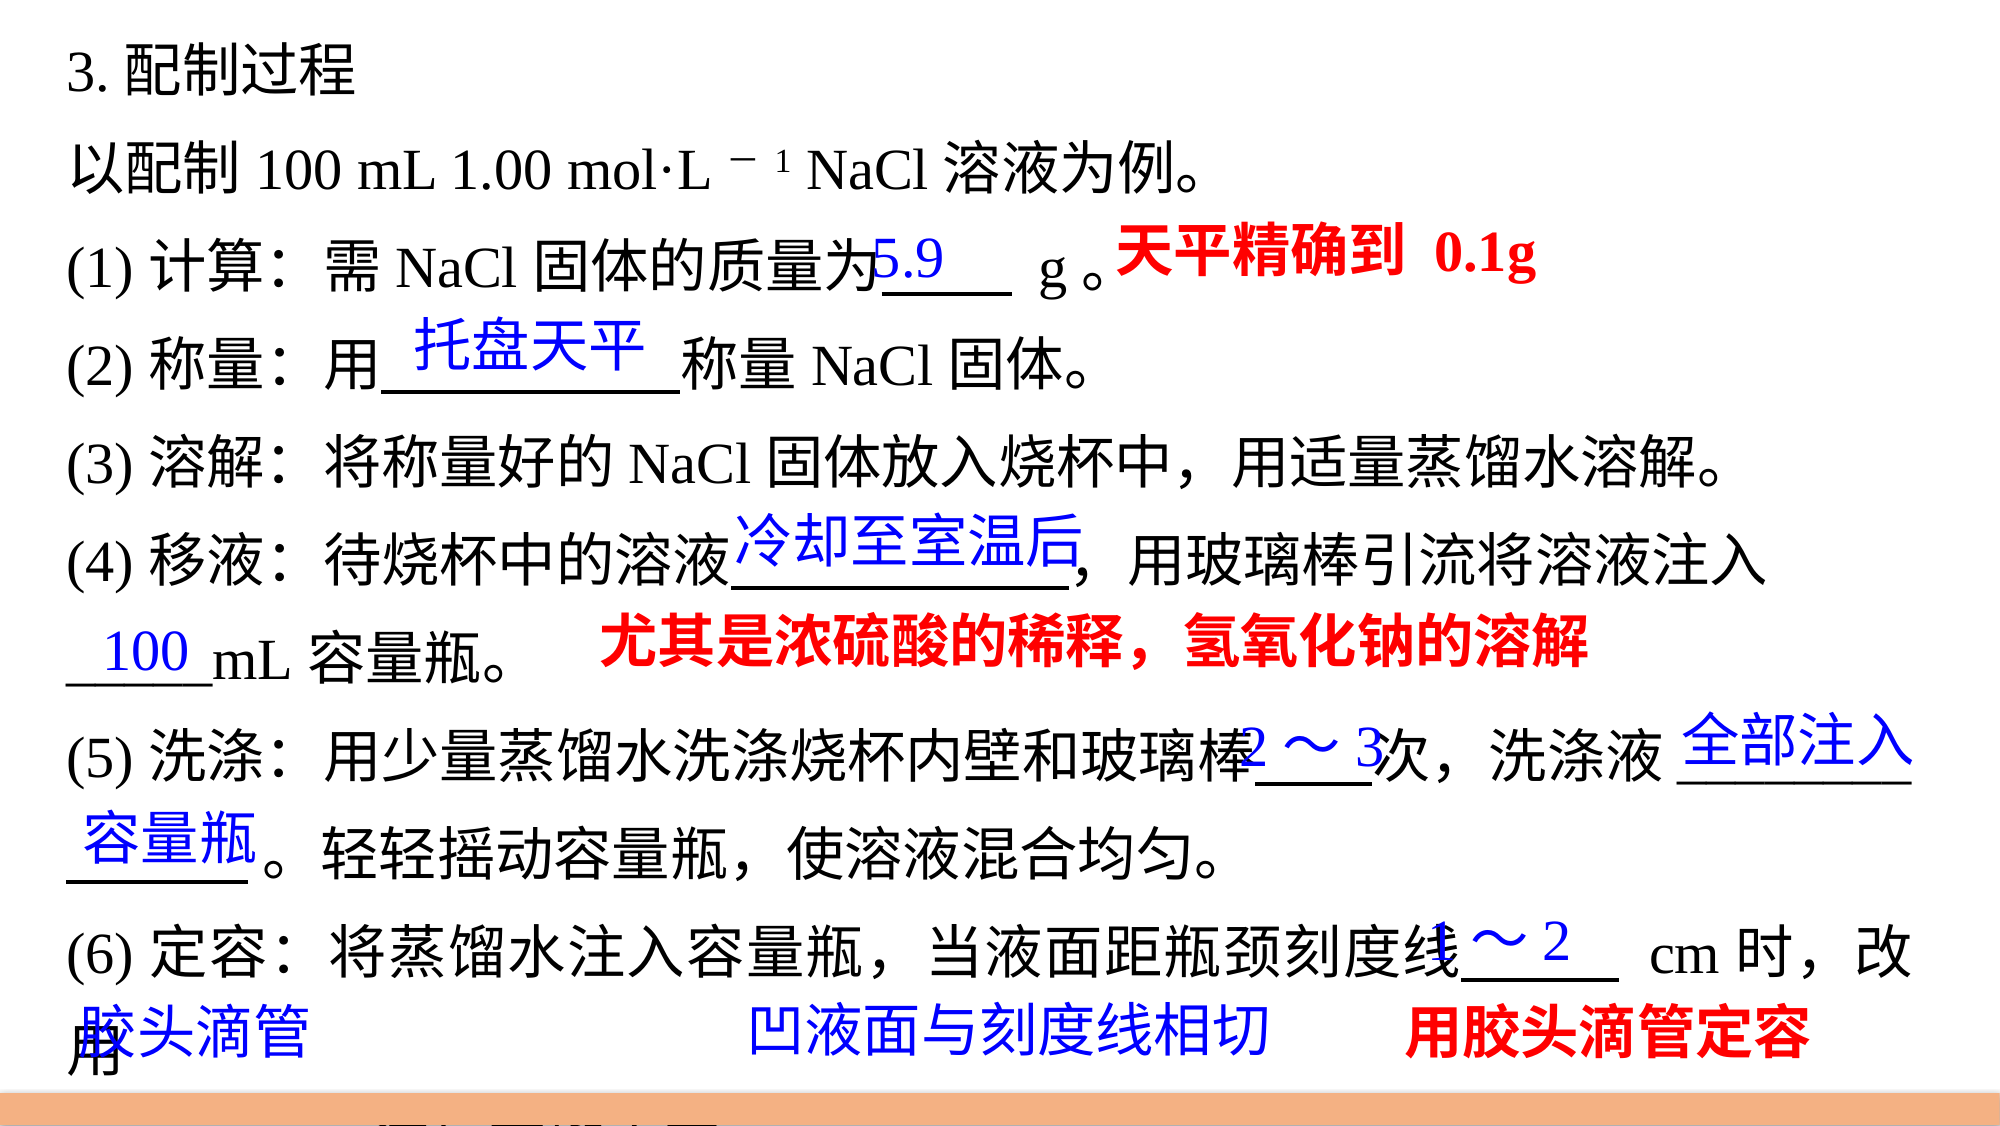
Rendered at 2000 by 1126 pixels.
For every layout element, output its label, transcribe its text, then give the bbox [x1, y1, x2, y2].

text_box 天平精确到 0.1g [1100, 205, 1603, 291]
text_box 全部注入 [1666, 695, 1930, 781]
text_box 100 [87, 604, 220, 690]
text_box 用胶头滴管定容 [1389, 987, 1883, 1073]
text_box 3.配制过程 以配制100 mL 1.00 mol·L－1 NaCl溶液为例。 (1)计算：需NaCl固体的质量为 g。 (2)称量：用 称量NaCl固体。 (3)溶解：将称量好的NaCl固体放入烧杯中，用适量蒸馏水溶解。 (4)移液：待烧杯中的溶液 ，用玻璃棒引流将溶液注入 _____mL容量瓶。 (5)洗涤：用少量蒸馏水洗涤烧杯内壁和玻璃棒 次，洗涤液________ 。轻轻摇动容量瓶，使溶液混合均匀。 (6)定容：将蒸馏水注入容量瓶，当液面距瓶颈刻度线 cm时，改用 ，滴加蒸馏水至 。 [46, 0, 1933, 1091]
text_box 胶头滴管 [64, 987, 327, 1073]
text_box 2～3 [1224, 701, 1399, 786]
text_box 容量瓶 [67, 793, 273, 879]
text_box [0, 1092, 2000, 1126]
text_box 凹液面与刻度线相切 [731, 985, 1286, 1071]
text_box 1～2 [1412, 895, 1587, 980]
text_box 托盘天平 [399, 300, 662, 386]
text_box 5.9 [857, 211, 960, 297]
text_box 尤其是浓硫酸的稀释，氢氧化钠的溶解 [585, 597, 1665, 682]
text_box 冷却至室温后 [719, 496, 1099, 582]
